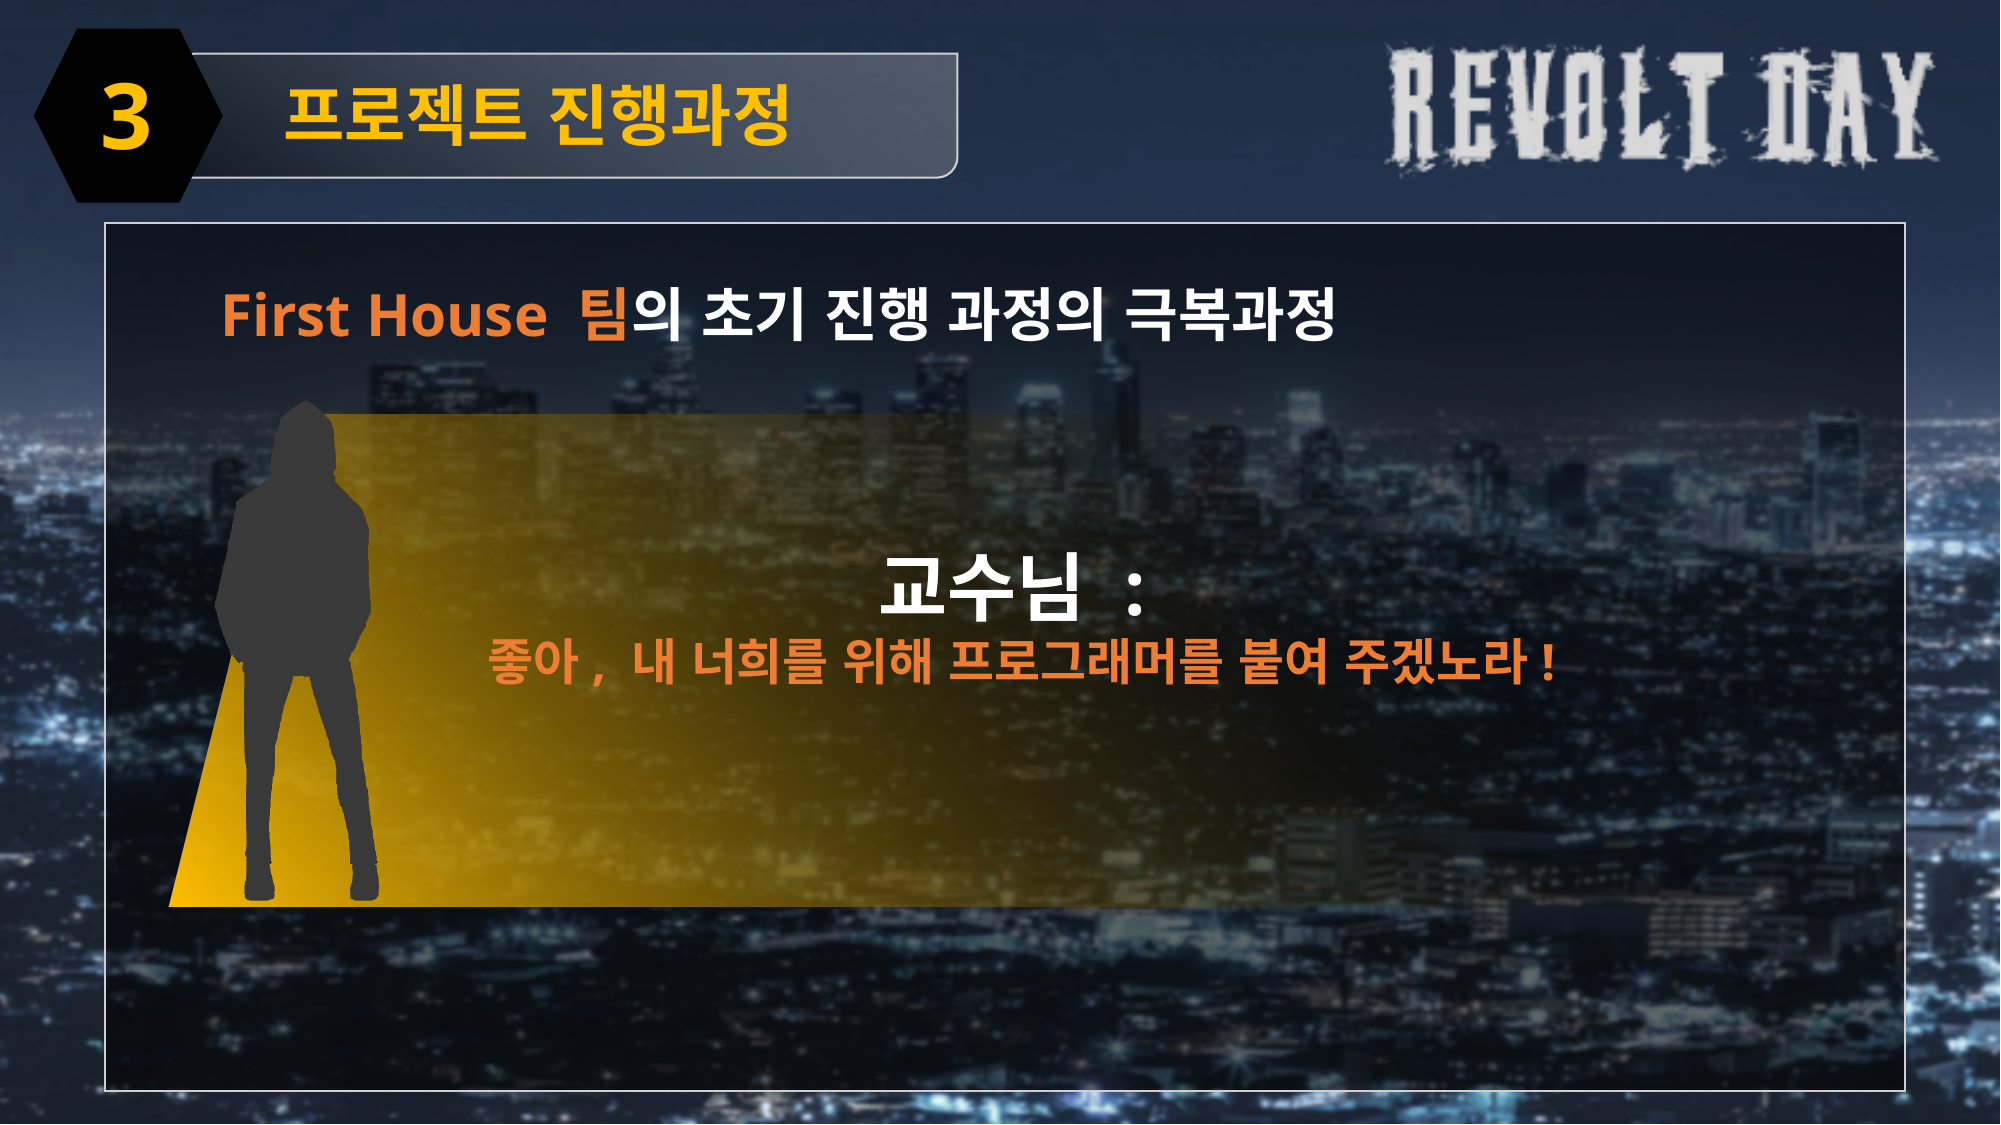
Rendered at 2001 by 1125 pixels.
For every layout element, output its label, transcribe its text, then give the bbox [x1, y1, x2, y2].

text_box 교수님 : 좋아, 내 너희를 위해 프로그래머를 붙여 주겠노라! [167, 413, 1877, 908]
picture [0, 0, 2000, 1124]
text_box 3 [85, 51, 168, 176]
text_box First House 팀의 초기 진행 과정의 극복과정 [205, 270, 1443, 356]
text_box 프로젝트 진행과정 [268, 66, 809, 161]
